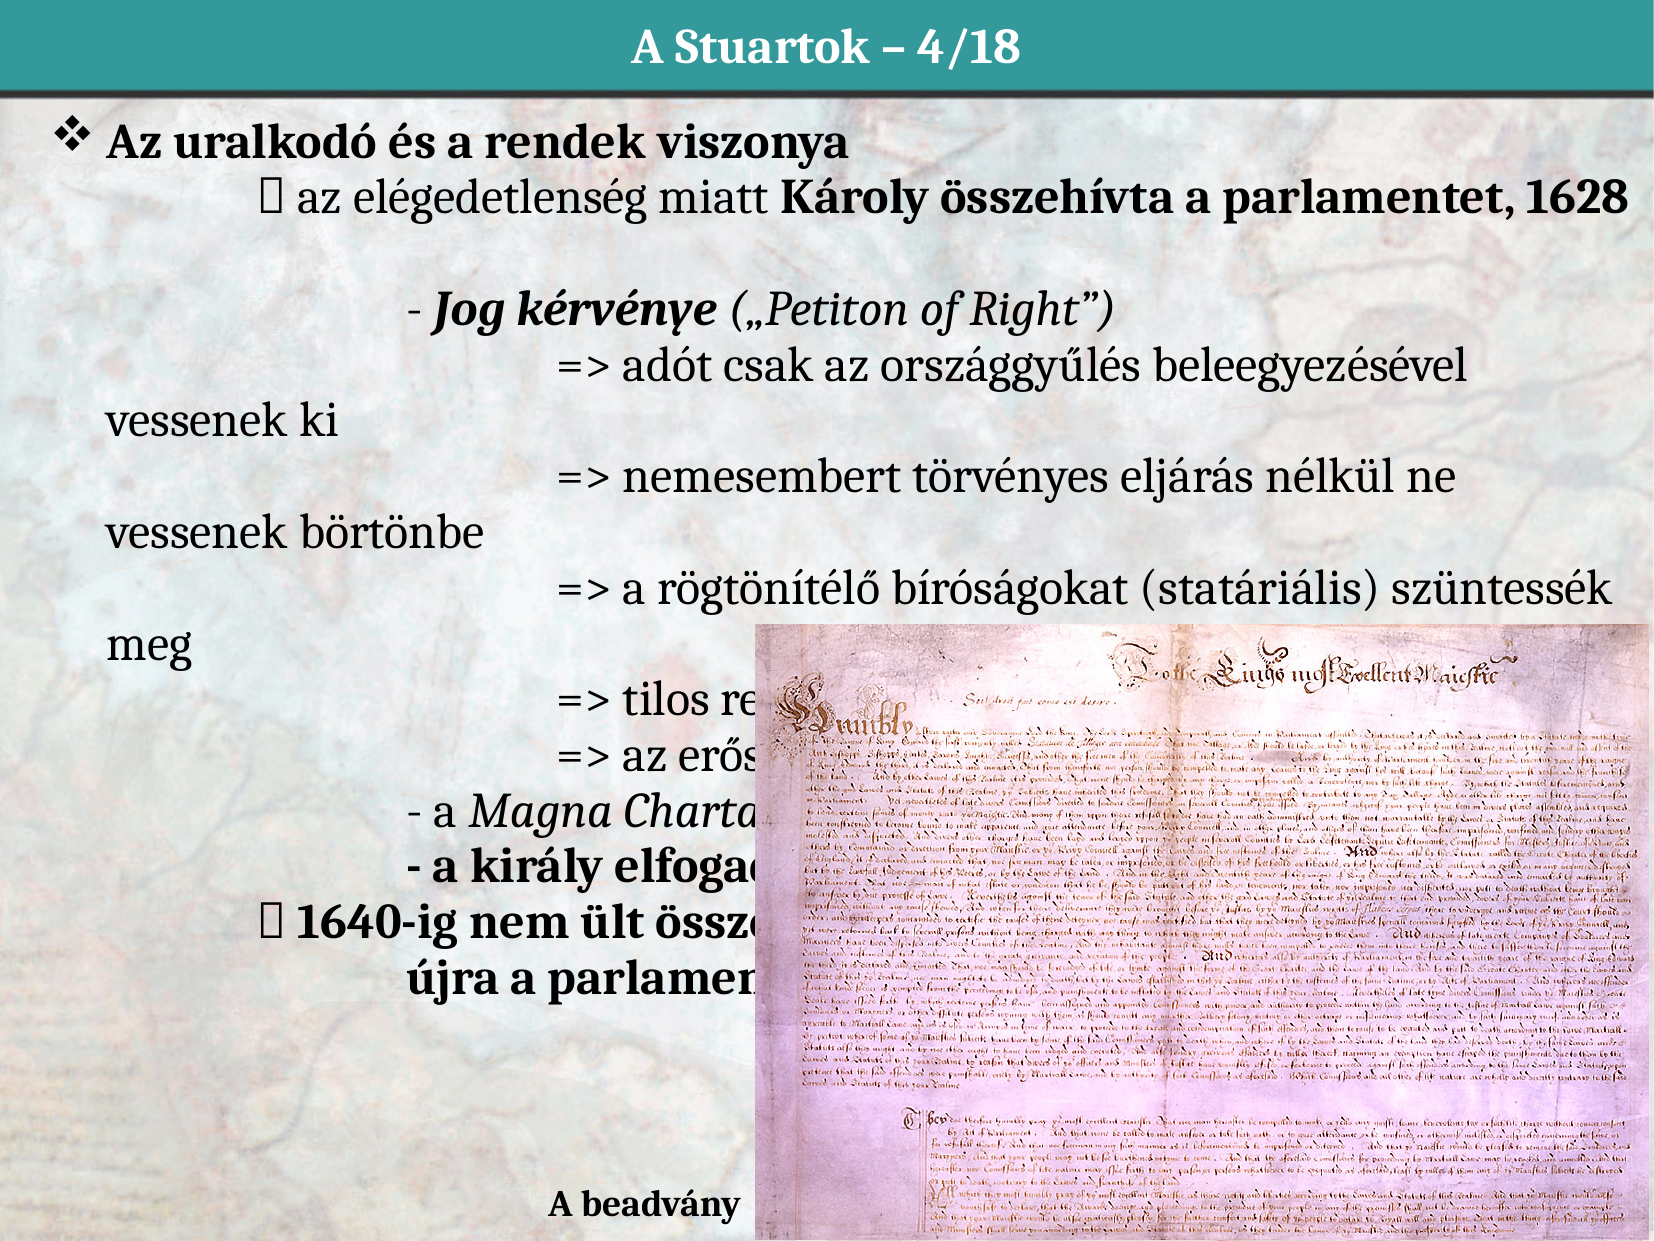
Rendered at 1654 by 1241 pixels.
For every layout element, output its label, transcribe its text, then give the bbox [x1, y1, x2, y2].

title A Stuartok – 4/18 [0, 0, 1654, 95]
text_box A beadvány [0, 1175, 755, 1241]
picture [0, 95, 1654, 1241]
text_box Az uralkodó és a rendek viszonya  az elégedetlenség miatt Károly összehívta a parlamentet, 1628 - Jog kérvénye („Petiton of Right”) => adót csak az országgyűlés beleegyezésével vessenek ki => nemesembert törvényes eljárás nélkül ne vessenek börtönbe => a rögtönítélő bíróságokat (statáriális) szüntessék meg => tilos rendkívüli bíróságokat felállítani => az erőszakos kvártélyozás tiltása - a Magna Charta (1215) és a régi jogok megerősítése - a király elfogadta  1640-ig nem ült össze újra a parlament [35, 106, 1654, 798]
